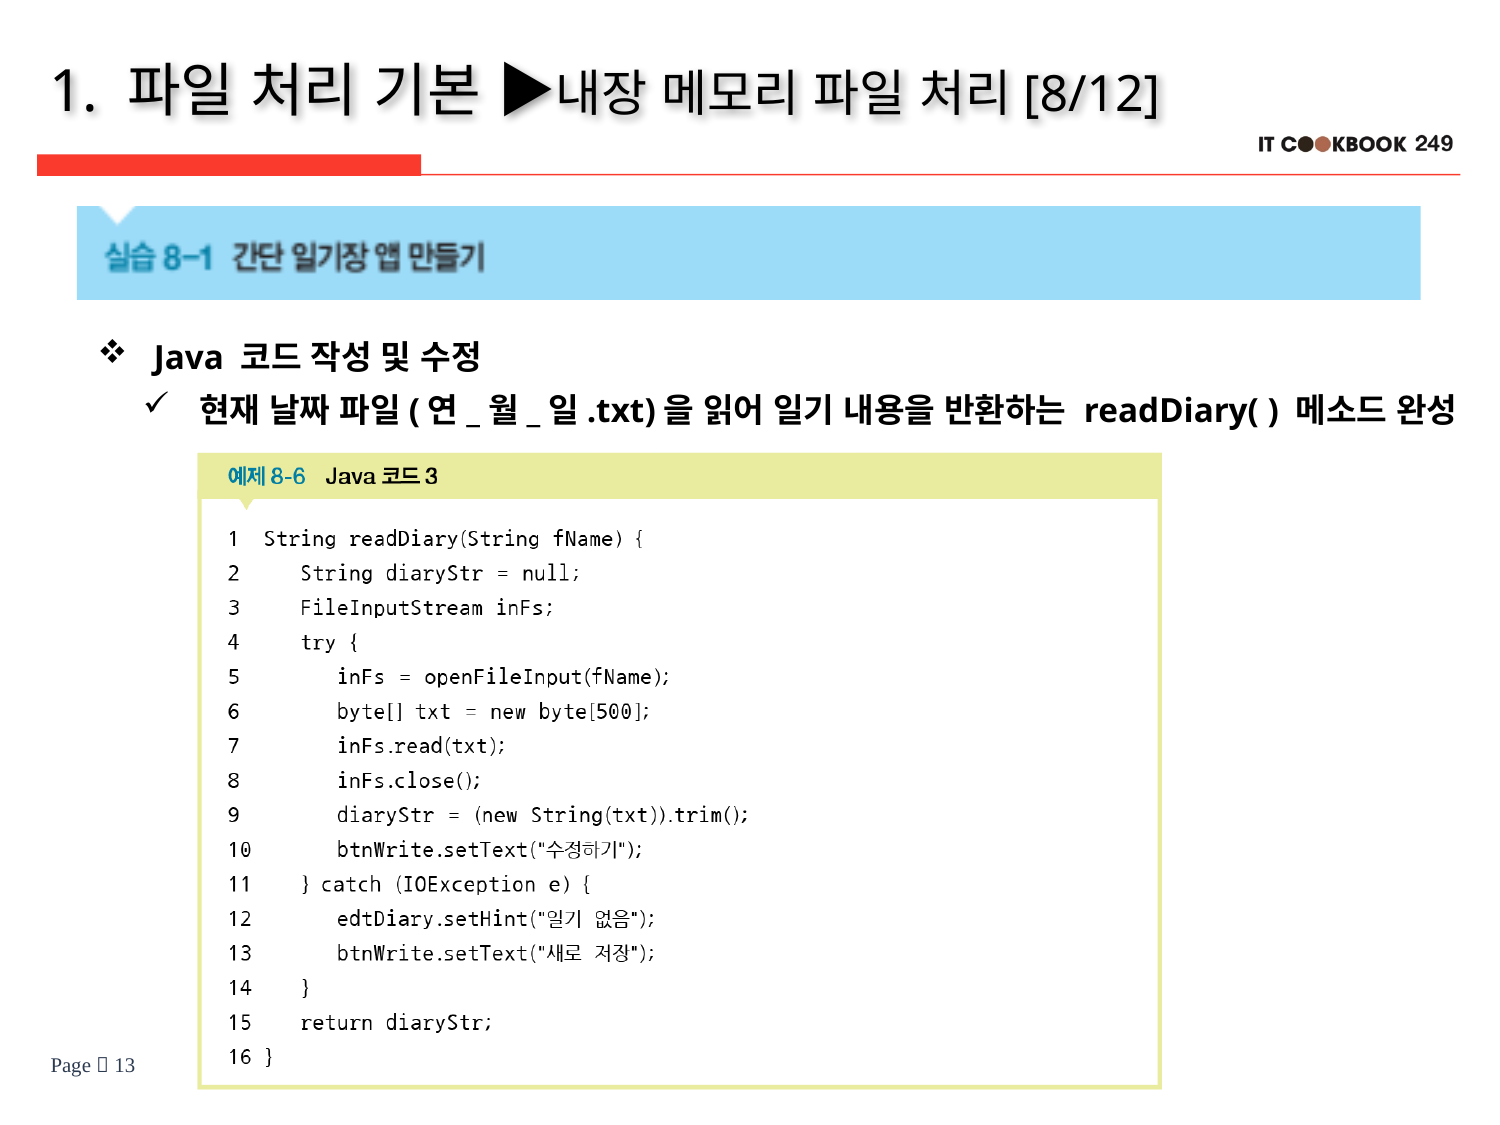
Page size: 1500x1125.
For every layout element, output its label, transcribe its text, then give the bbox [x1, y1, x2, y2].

picture [76, 206, 1421, 301]
list Java 코드 작성 및 수정 현재 날짜 파일(연_월_일.txt)을 읽어 일기 내용을 반환하는 readDiary( ) 메소드 완성 [54, 335, 1500, 1051]
picture [190, 446, 1169, 1095]
picture [1218, 120, 1464, 164]
title 1. 파일 처리 기본 ▶내장 메모리 파일 처리[8/12] [48, 53, 1448, 161]
